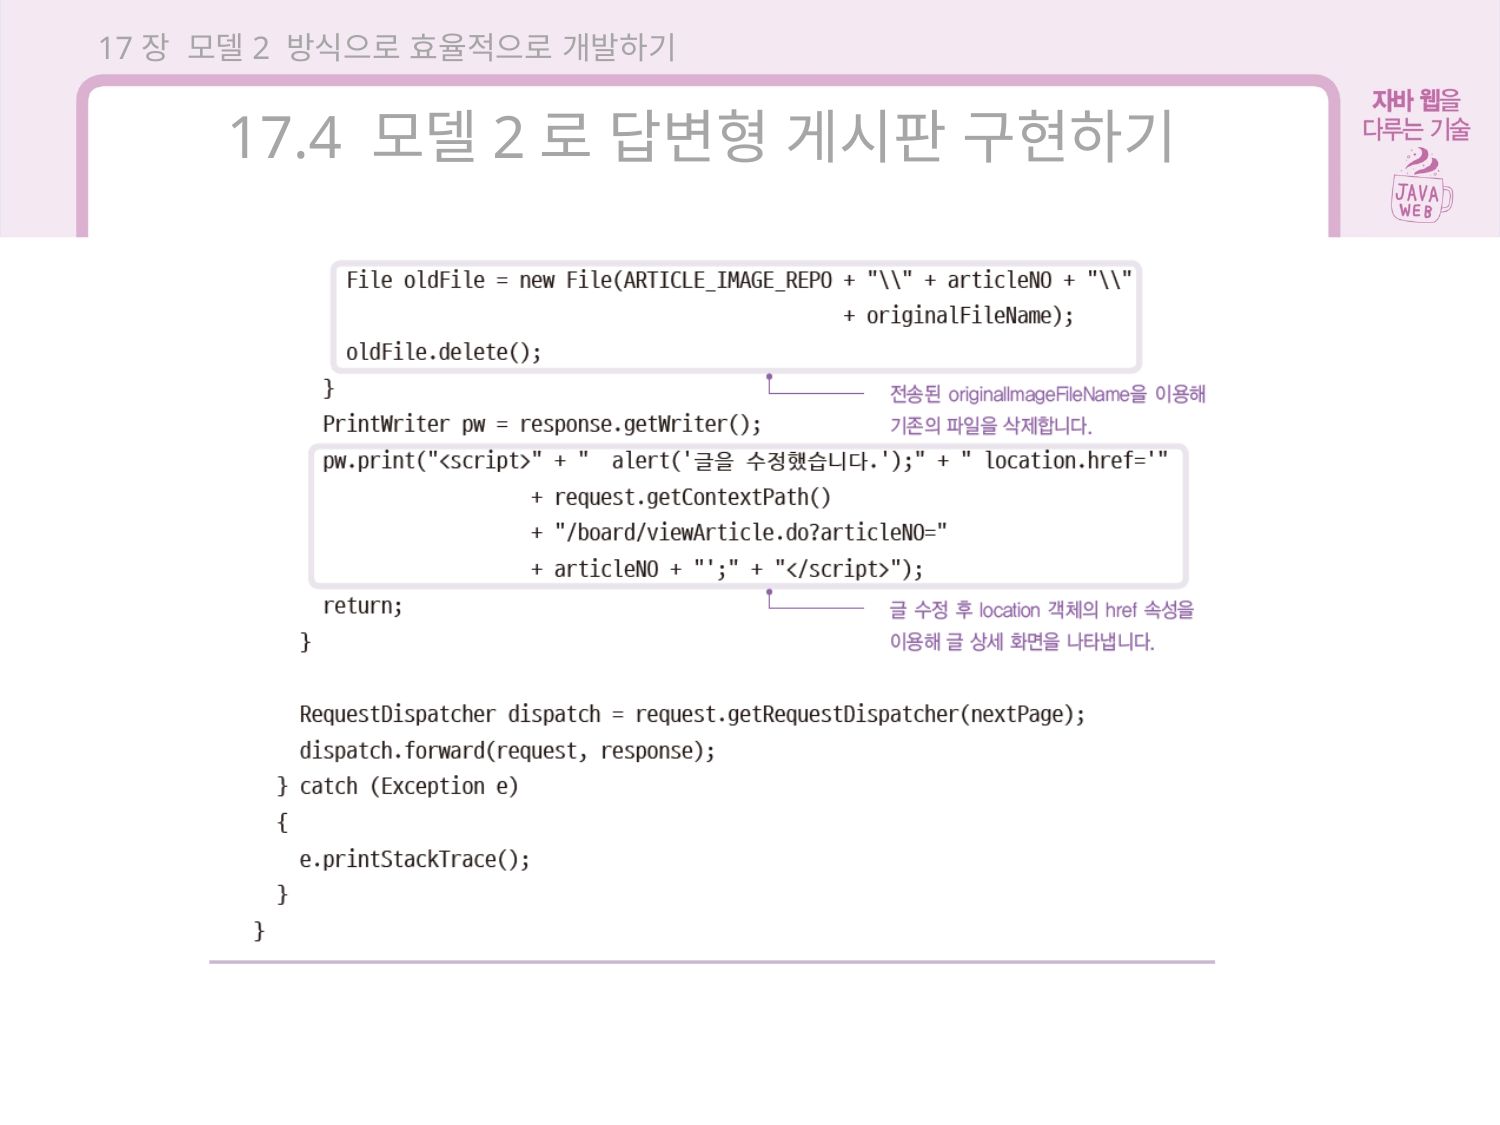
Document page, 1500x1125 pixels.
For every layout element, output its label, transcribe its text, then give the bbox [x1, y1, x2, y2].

picture [0, 0, 1500, 1125]
text_box 17장 모델2 방식으로 효율적으로 개발하기 [82, 0, 1133, 74]
text_box 17.4 모델2로 답변형 게시판 구현하기 [176, 92, 1227, 178]
